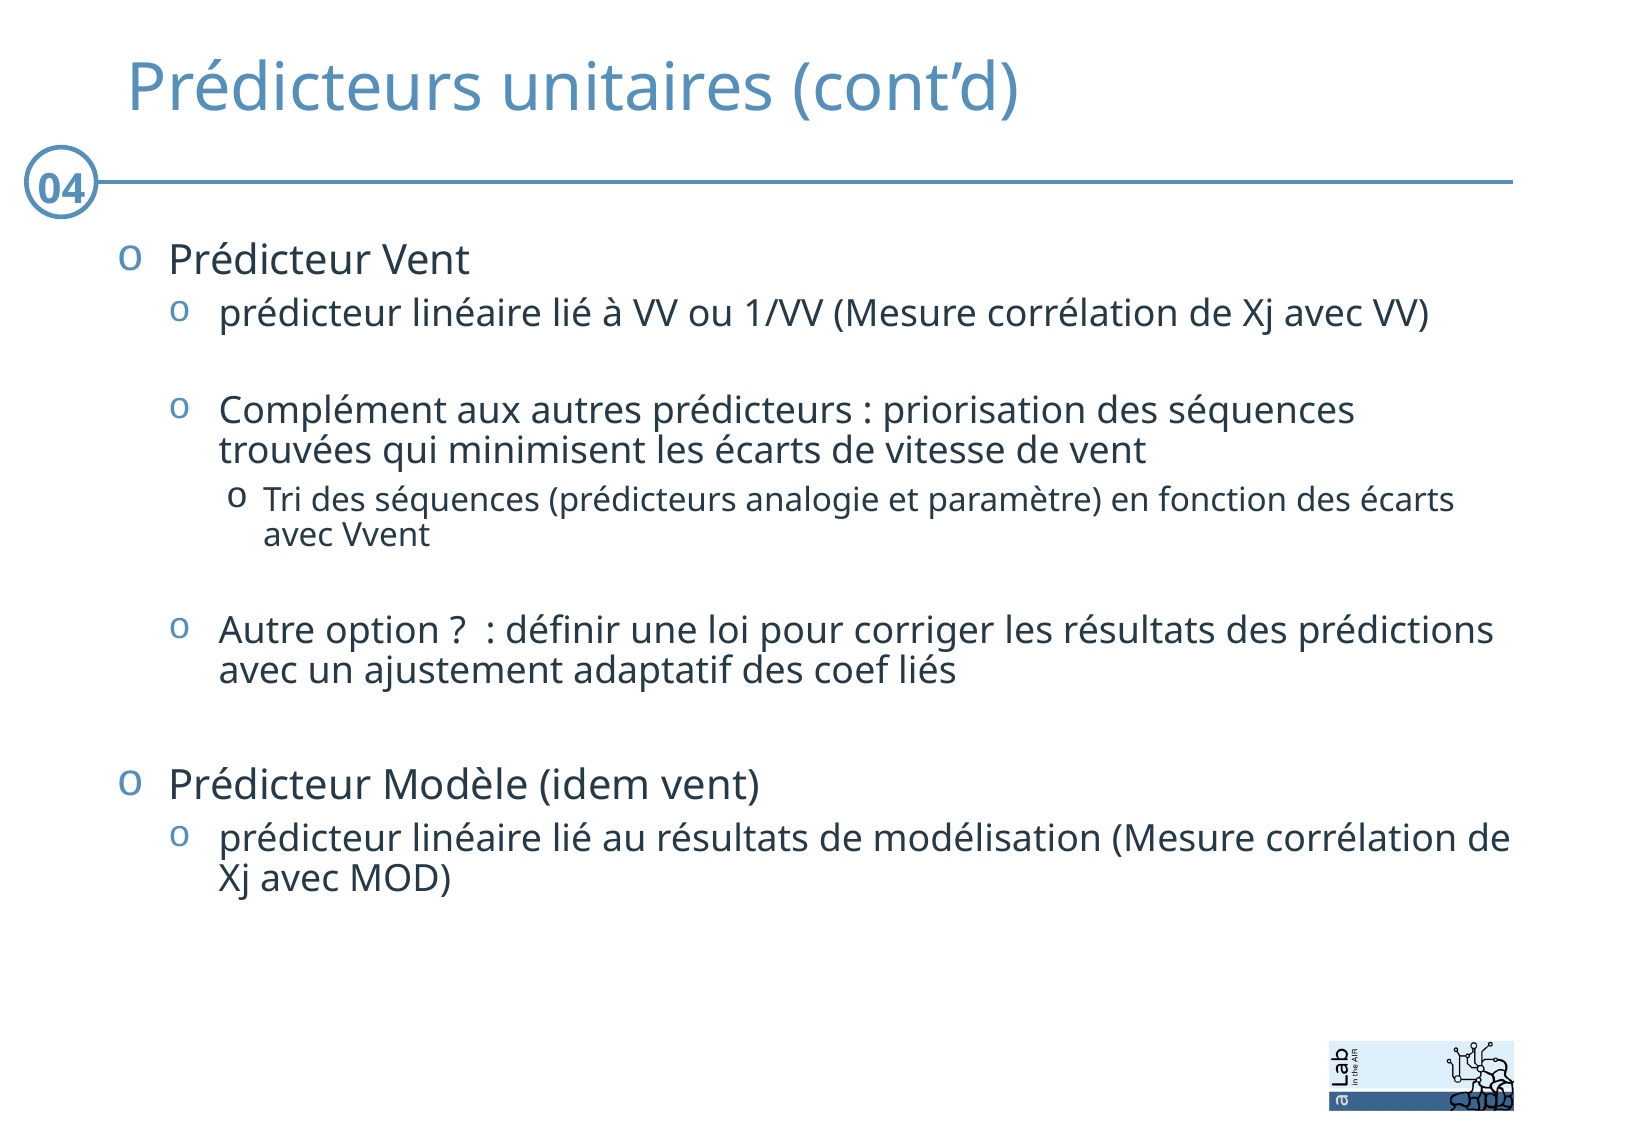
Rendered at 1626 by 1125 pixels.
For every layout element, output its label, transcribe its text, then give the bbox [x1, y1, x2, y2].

text_box Prédicteur Vent prédicteur linéaire lié à VV ou 1/VV (Mesure corrélation de Xj avec VV) Complément aux autres prédicteurs : priorisation des séquences trouvées qui minimisent les écarts de vitesse de vent Tri des séquences (prédicteurs analogie et paramètre) en fonction des écarts avec Vvent Autre option ? : définir une loi pour corriger les résultats des prédictions avec un ajustement adaptatif des coef liés Prédicteur Modèle (idem vent) prédicteur linéaire lié au résultats de modélisation (Mesure corrélation de Xj avec MOD) [101, 231, 1529, 938]
title Prédicteurs unitaires (cont’d) [111, 29, 1514, 149]
picture [1328, 1041, 1514, 1111]
text_box 04 [22, 154, 101, 219]
